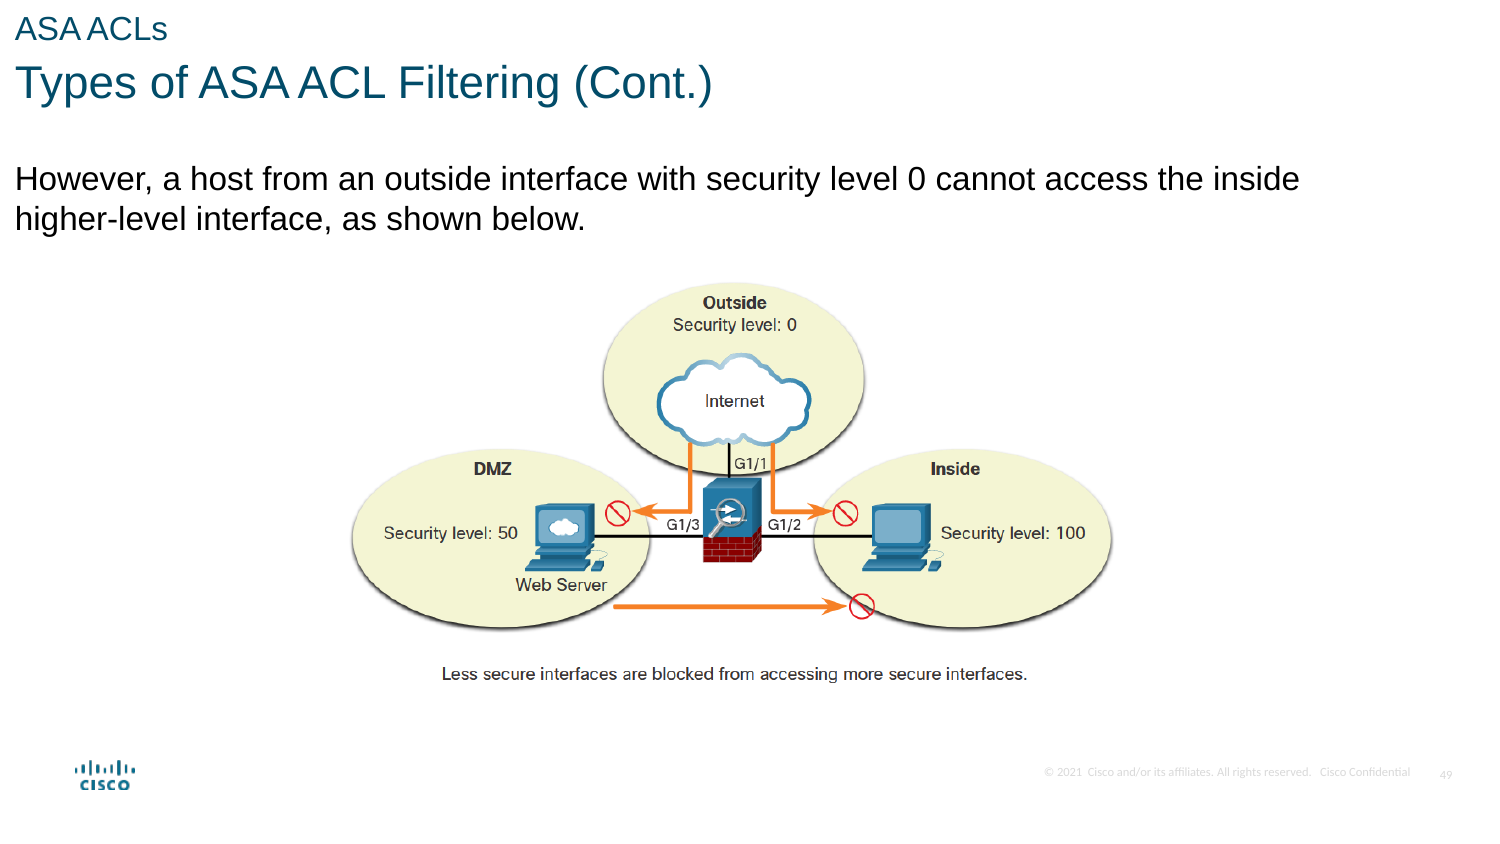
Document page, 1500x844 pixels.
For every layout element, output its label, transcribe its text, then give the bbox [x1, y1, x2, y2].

text_box However, a host from an outside interface with security level 0 cannot access the inside higher-level interface, as shown below. [0, 150, 1413, 260]
list Types of ASA ACL Filtering (Cont.) [0, 45, 1500, 195]
picture [313, 270, 1130, 694]
picture [75, 759, 135, 790]
slide_number 49 [1425, 759, 1500, 797]
list ASA ACLs [0, 0, 1500, 45]
